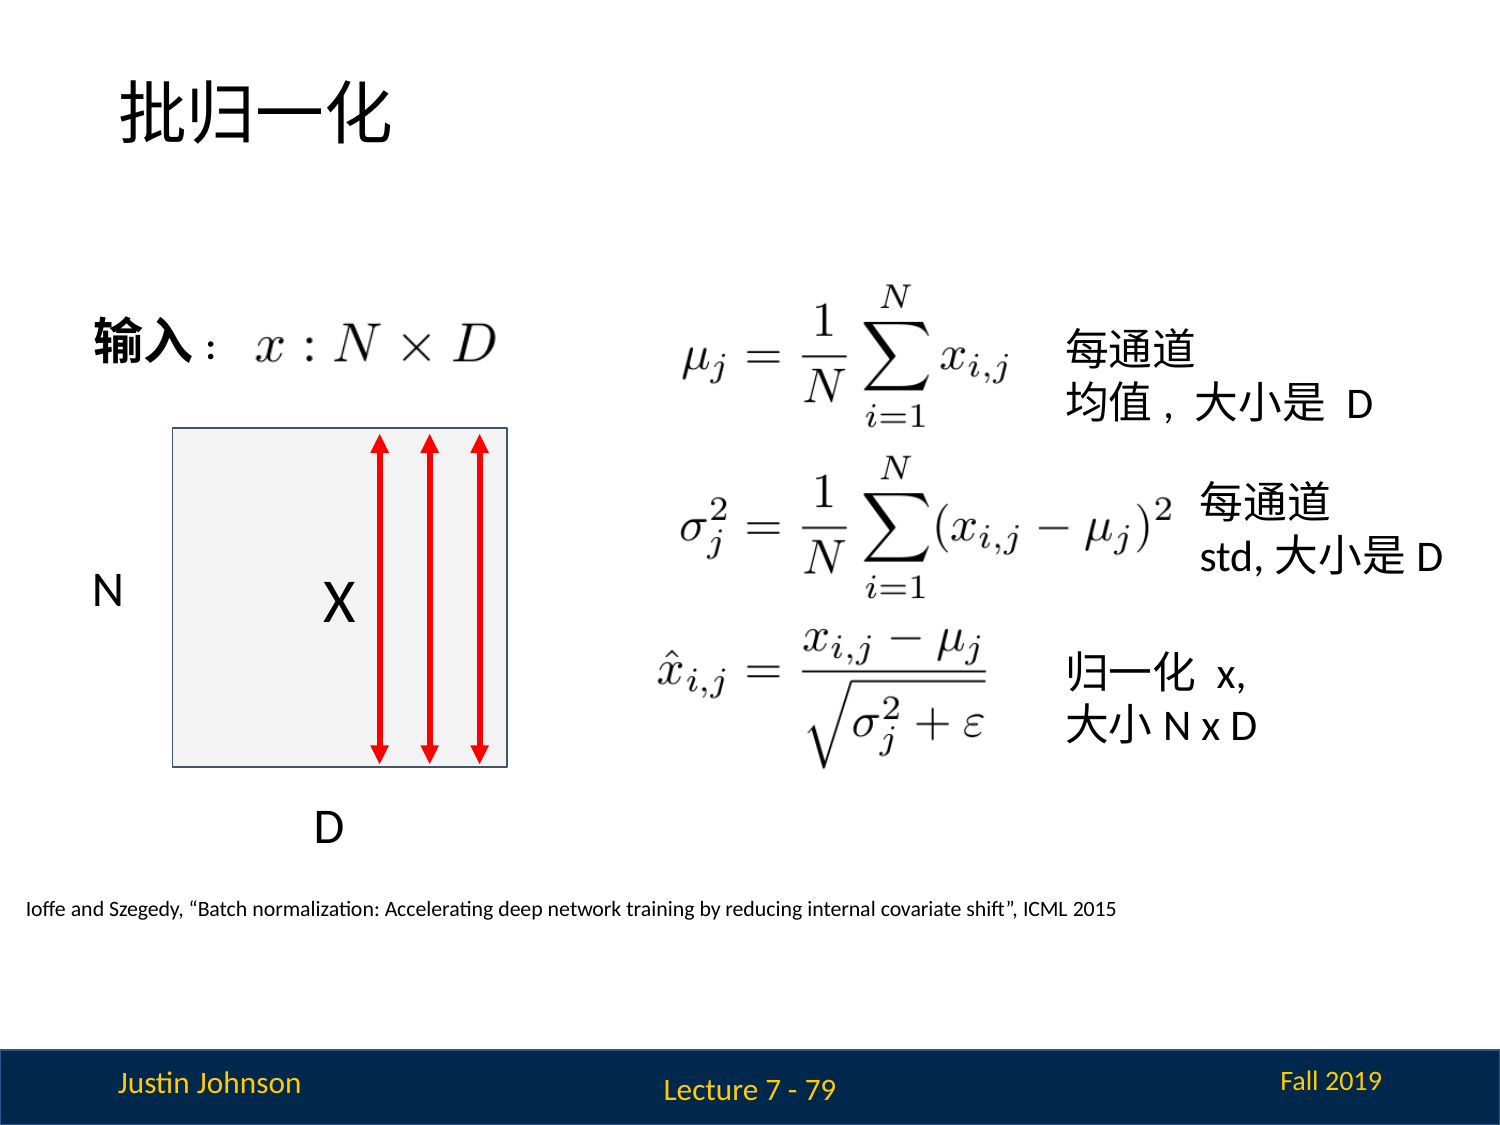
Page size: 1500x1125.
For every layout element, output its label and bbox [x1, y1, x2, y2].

text_box [1190, 629, 1397, 729]
picture [648, 277, 1190, 779]
text_box [172, 428, 507, 768]
picture [234, 307, 532, 388]
text_box [298, 778, 381, 861]
text_box [1190, 307, 1397, 407]
title [103, 59, 1397, 173]
text_box [78, 294, 271, 378]
slide_number [547, 1057, 953, 1118]
text_box [10, 887, 1134, 929]
text_box [1190, 460, 1498, 587]
text_box [76, 541, 159, 624]
